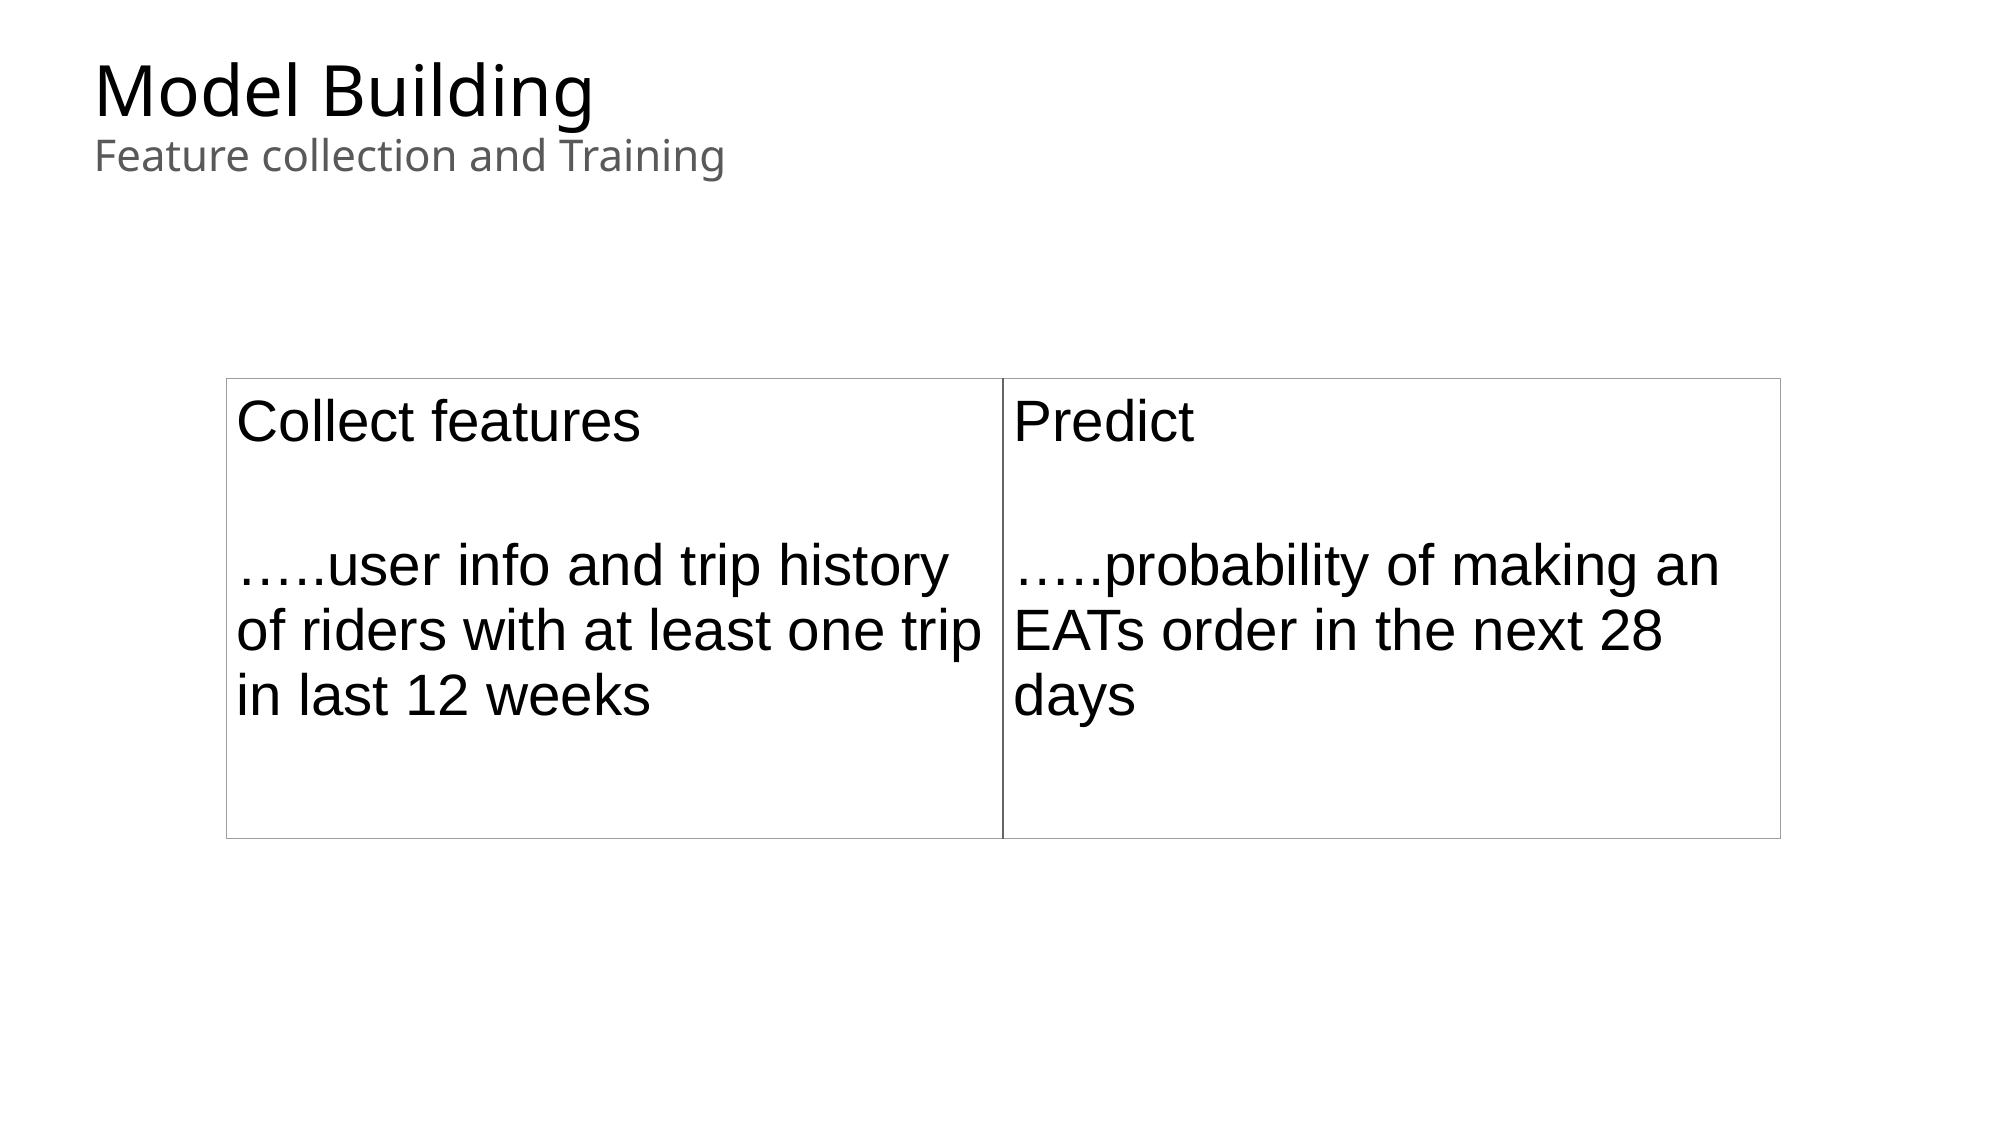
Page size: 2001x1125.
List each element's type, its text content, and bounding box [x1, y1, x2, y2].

title Model Building [93, 56, 1908, 139]
table_header Predict …..probability of making an EATs order in the next 28 days [1004, 379, 1780, 450]
table_header Predict …..probability of making an EATs order in the next 28 days [1004, 526, 1780, 838]
text_box [226, 450, 2000, 526]
table_header Collect features …..user info and trip history of riders with at least one trip in last 12 weeks [227, 526, 1002, 838]
list Feature collection and Training [93, 139, 1908, 184]
table_header Collect features …..user info and trip history of riders with at least one trip in last 12 weeks [227, 379, 1002, 450]
